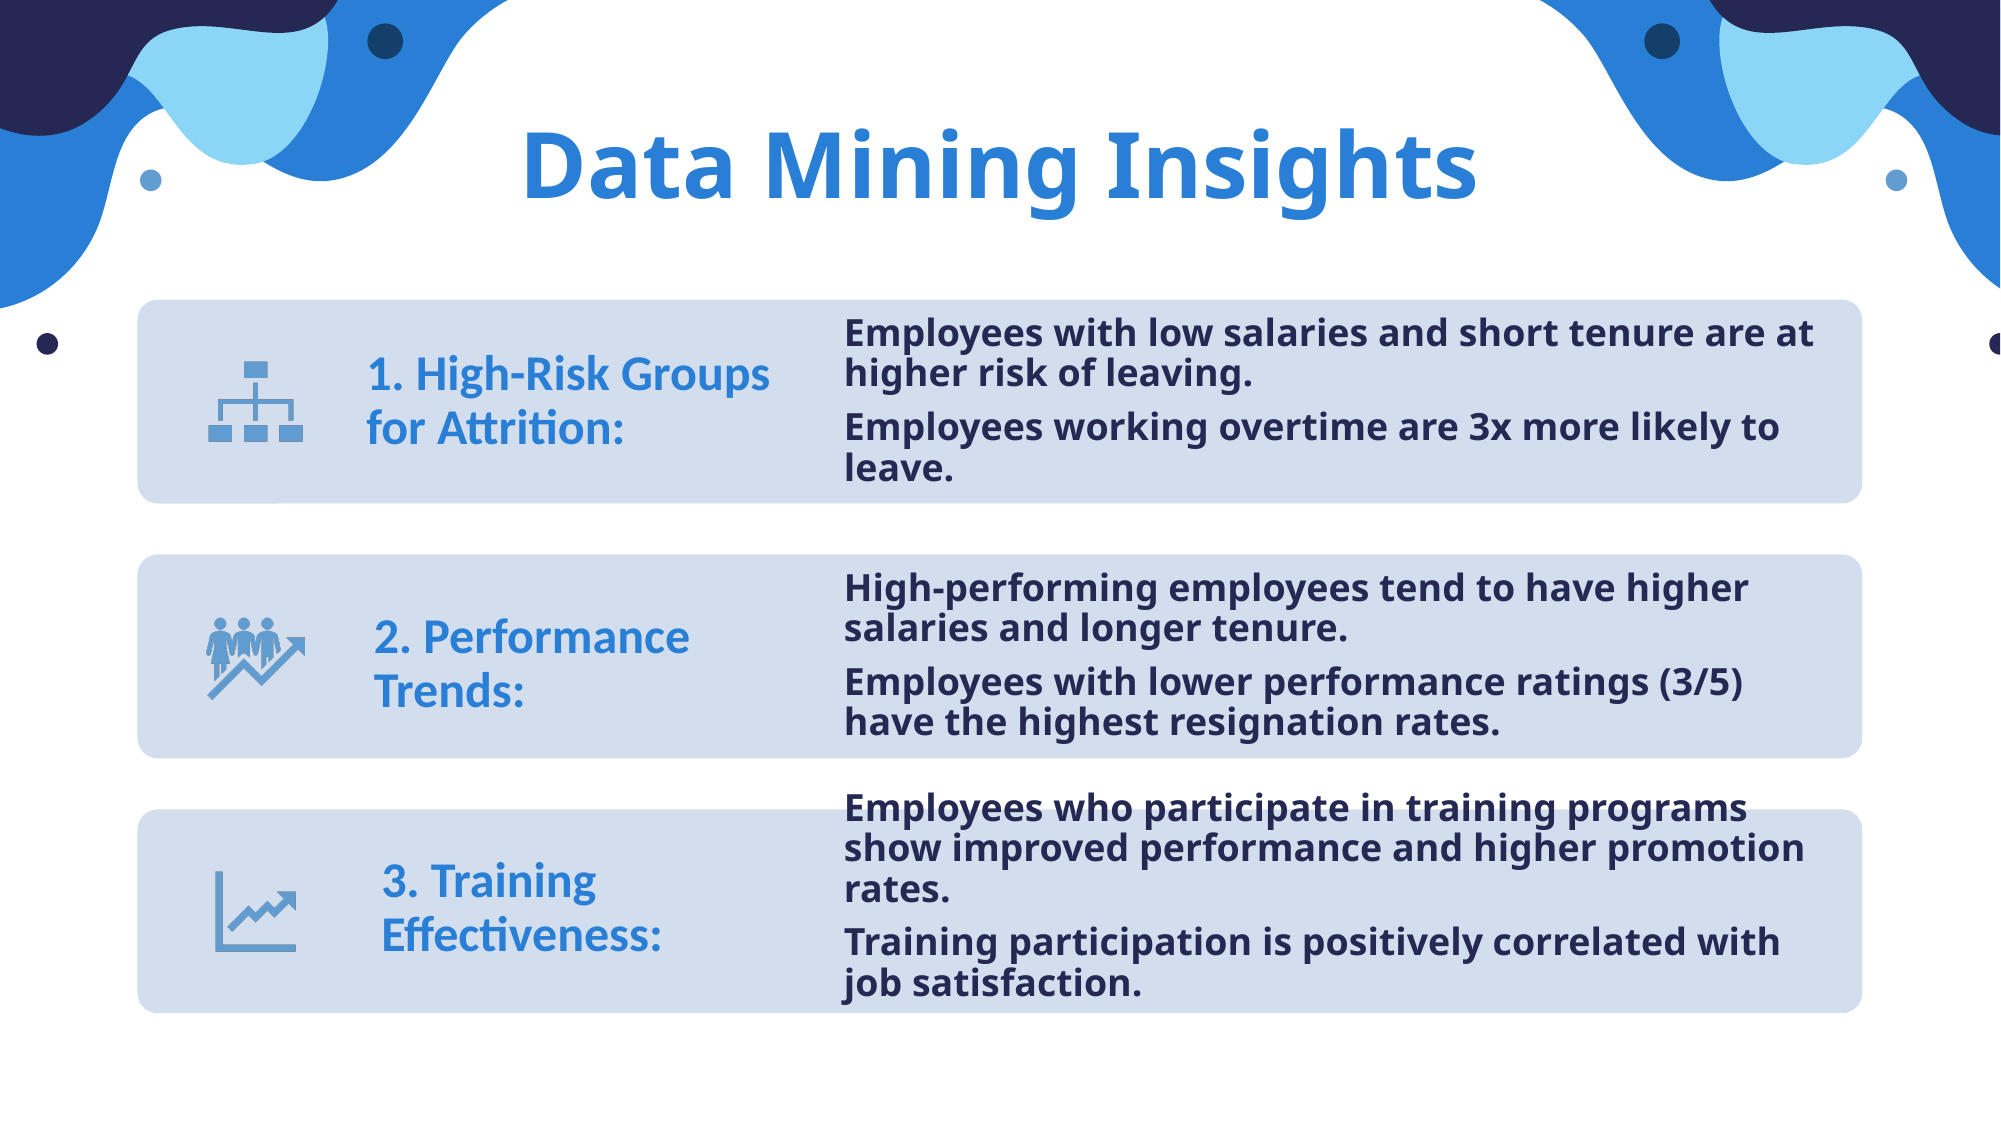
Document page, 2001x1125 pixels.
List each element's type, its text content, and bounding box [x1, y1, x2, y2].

title Data Mining Insights [137, 59, 1863, 278]
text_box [137, 299, 1863, 1014]
